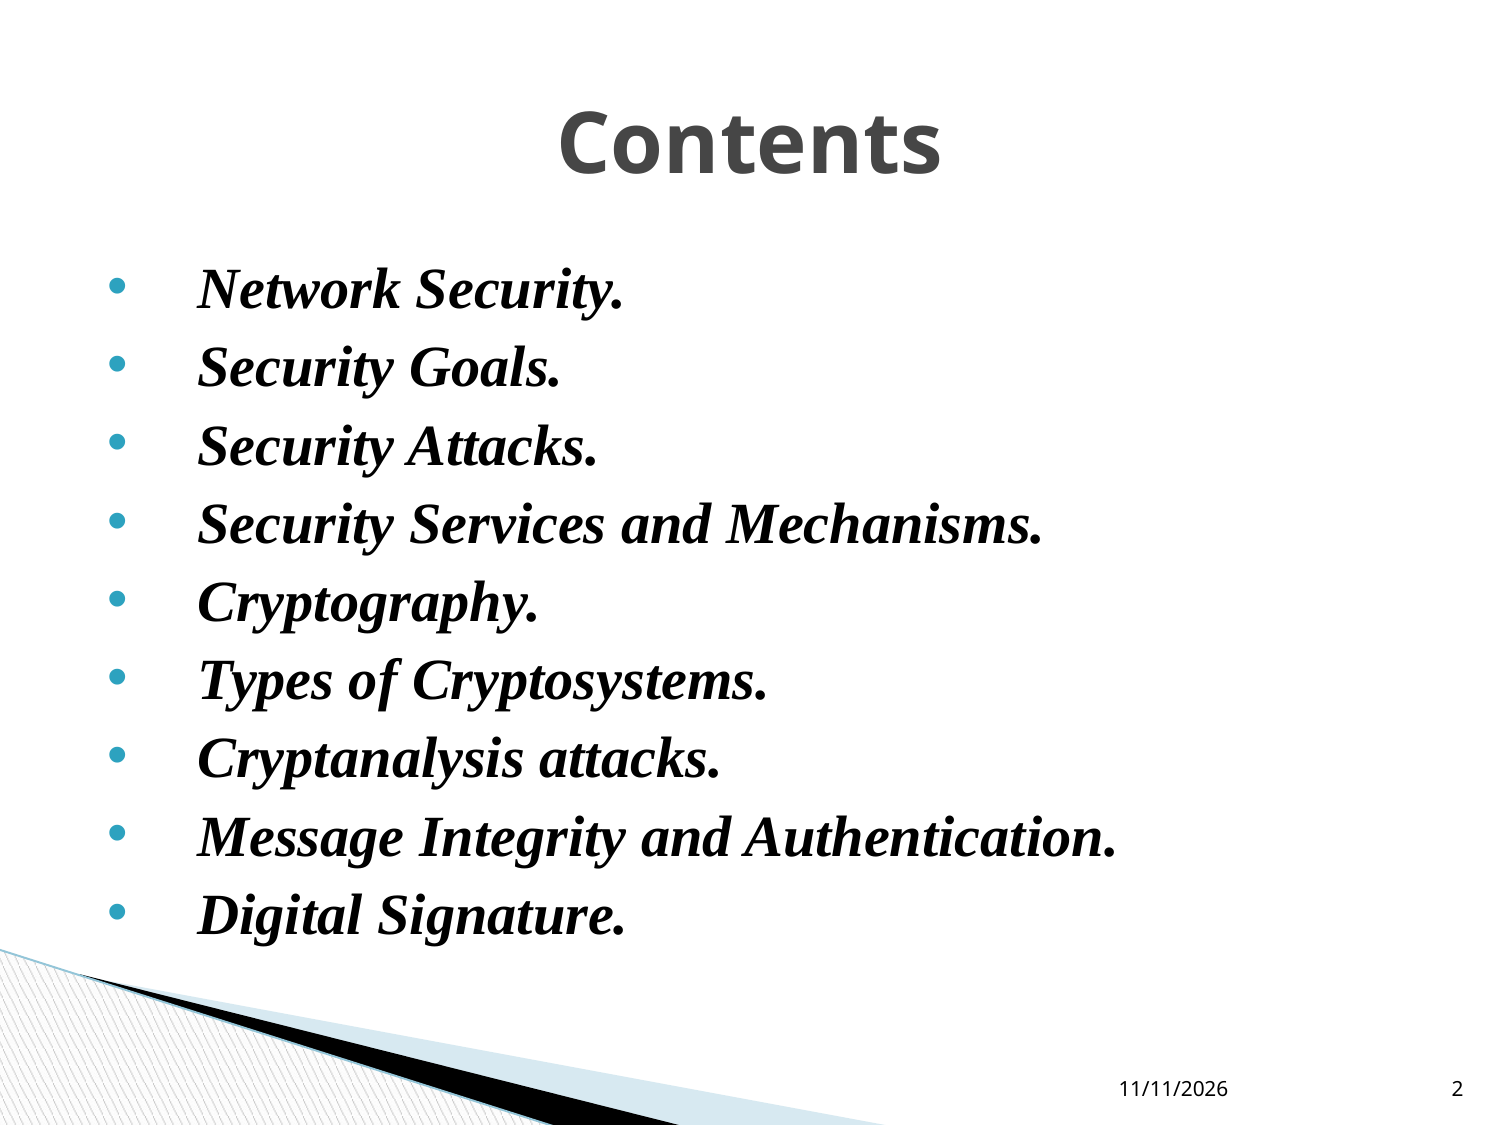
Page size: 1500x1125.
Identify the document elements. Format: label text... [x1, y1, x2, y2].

title Contents [75, 45, 1425, 233]
list Network Security. Security Goals. Security Attacks. Security Services and Mechanisms. Cryptography. Types of Cryptosystems. Cryptanalysis attacks. Message Integrity and Authentication. Digital Signature. [75, 243, 1425, 986]
slide_number 2 [1418, 1051, 1479, 1112]
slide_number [1103, 1051, 1418, 1112]
